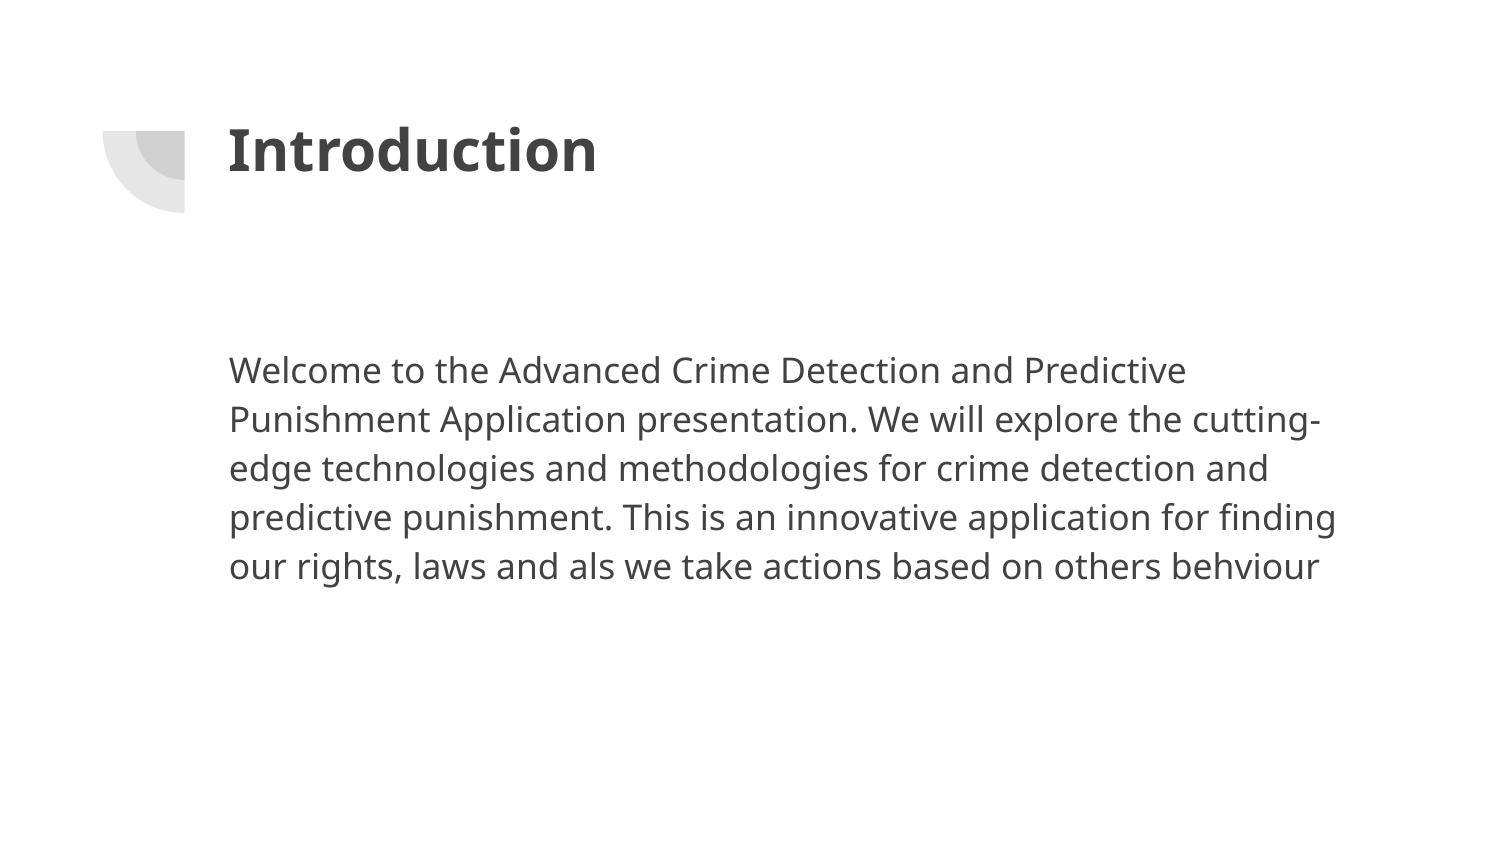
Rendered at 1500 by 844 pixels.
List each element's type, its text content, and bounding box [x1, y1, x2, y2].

list Welcome to the Advanced Crime Detection and Predictive Punishment Application presentation. We will explore the cutting-edge technologies and methodologies for crime detection and predictive punishment. This is an innovative application for finding our rights, laws and als we take actions based on others behviour [213, 326, 1368, 744]
title Introduction [213, 98, 1368, 263]
